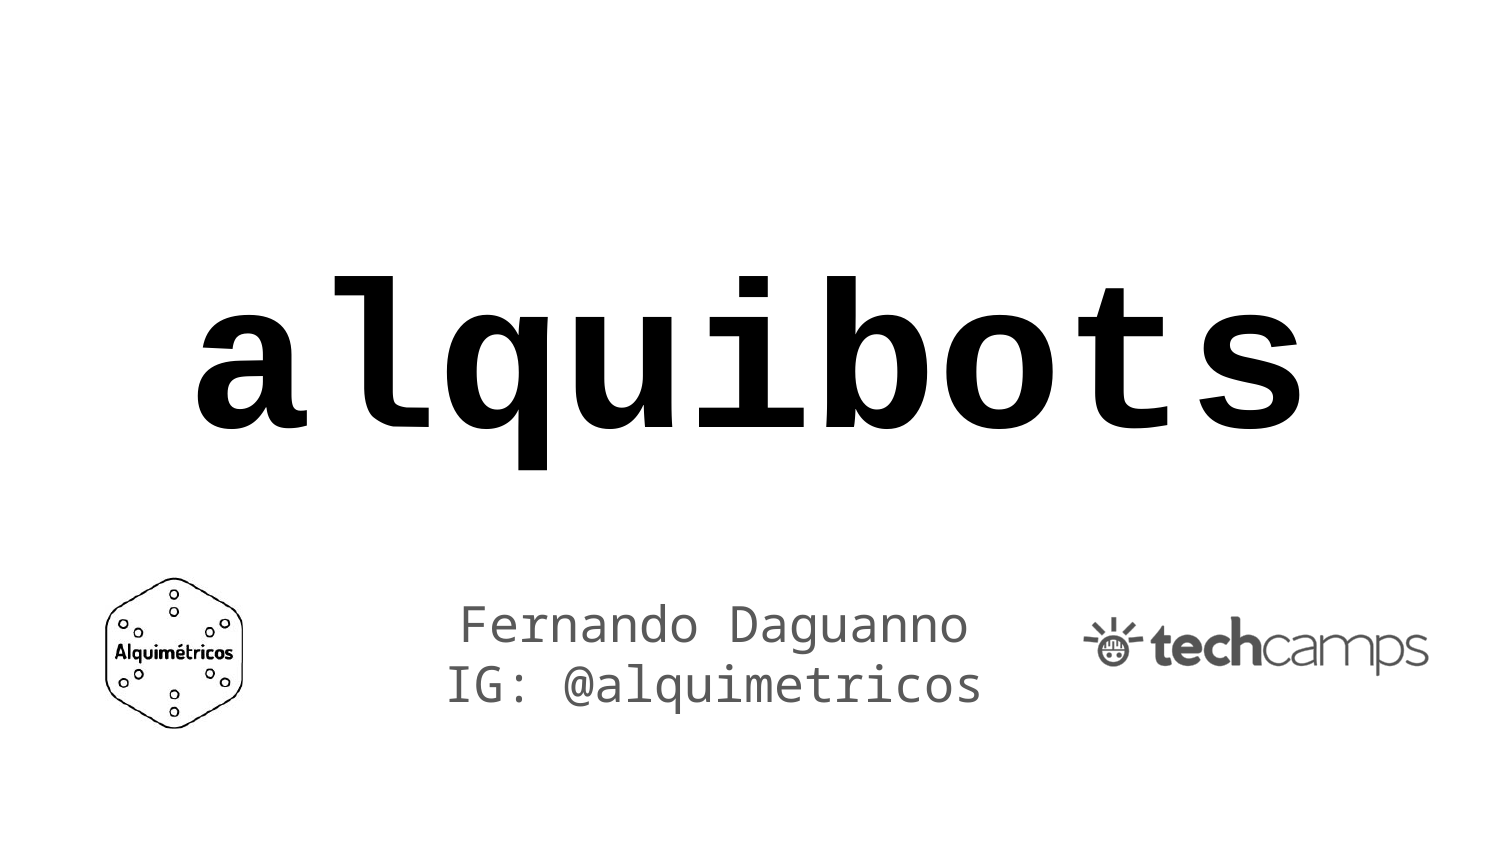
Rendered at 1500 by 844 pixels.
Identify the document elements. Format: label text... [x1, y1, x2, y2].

picture [104, 577, 243, 729]
picture [1078, 602, 1434, 682]
subtitle Fernando Daguanno IG: @alquimetricos [405, 577, 1025, 708]
title alquibots [51, 147, 1449, 484]
